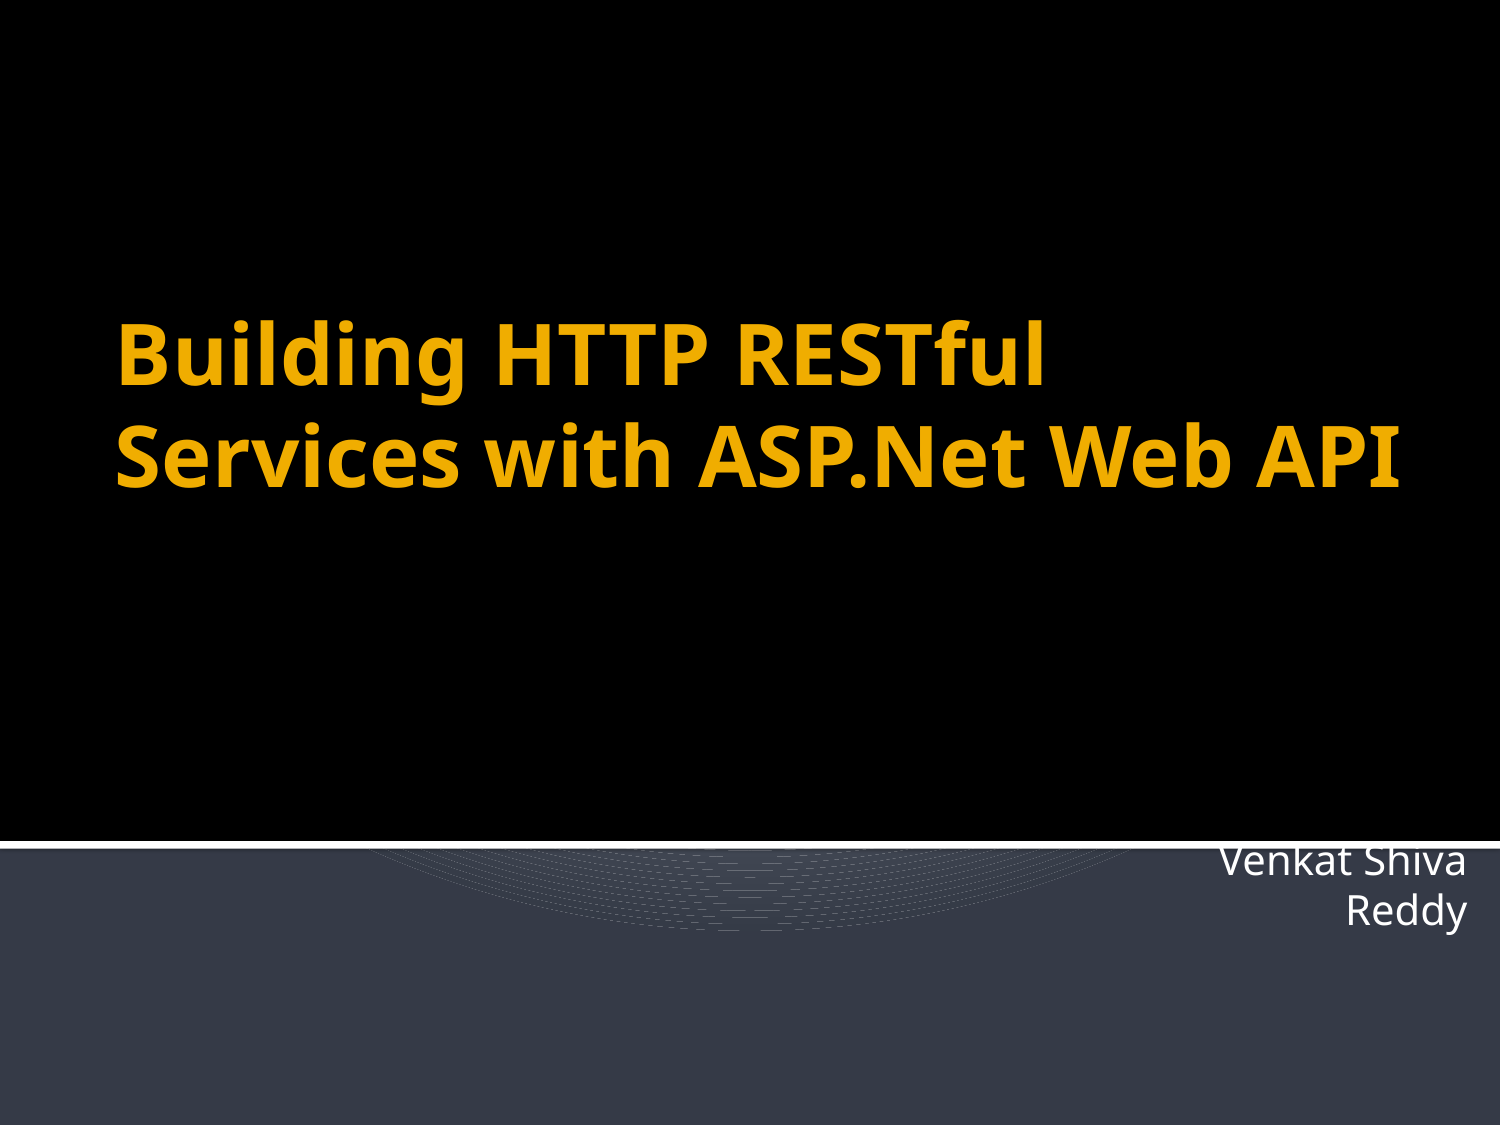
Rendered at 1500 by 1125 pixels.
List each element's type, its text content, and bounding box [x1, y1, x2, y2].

title Building HTTP RESTful Services with ASP.Net Web API [99, 299, 1425, 537]
subtitle Venkat Shiva Reddy [1100, 875, 1475, 934]
